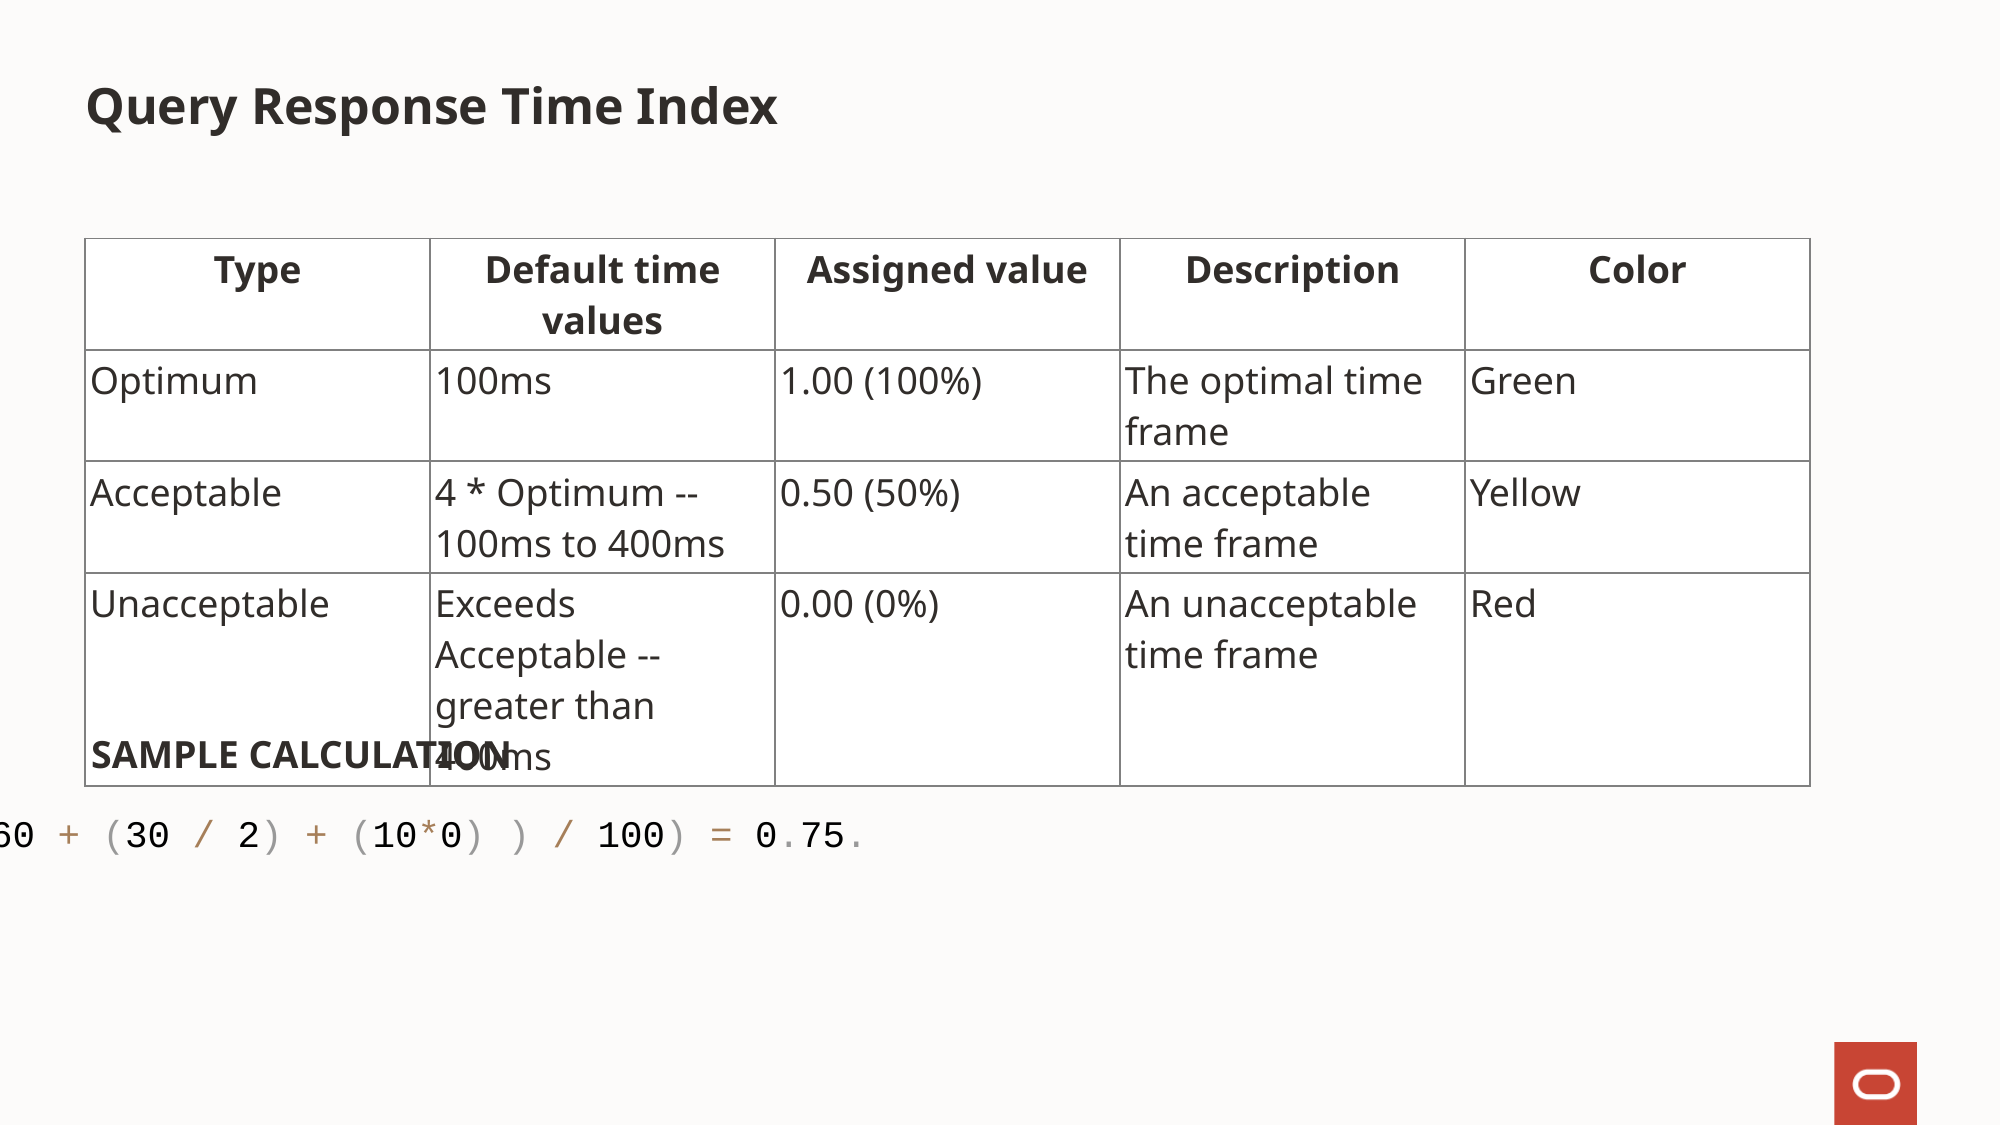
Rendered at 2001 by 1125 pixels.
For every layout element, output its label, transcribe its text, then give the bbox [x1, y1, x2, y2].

table_header Default time values [431, 239, 774, 349]
table_cell Green [1466, 351, 1809, 460]
table_cell An unacceptable time frame [1121, 574, 1464, 785]
text_box ( (60 + (30 / 2) + (10*0) ) / 100) = 0.75. [0, 802, 883, 863]
table_cell The optimal time frame [1121, 351, 1464, 460]
table_cell Yellow [1466, 462, 1809, 572]
table_cell 0.50 (50%) [776, 462, 1119, 572]
table_cell Red [1466, 574, 1809, 785]
table_cell 100ms [431, 351, 774, 460]
table_cell 0.00 (0%) [776, 574, 1119, 785]
table_cell Optimum [86, 351, 429, 460]
title Query Response Time Index [85, 61, 1811, 196]
text_box SAMPLE CALCULATION [76, 723, 528, 784]
table_cell 1.00 (100%) [776, 351, 1119, 460]
table_header Color [1466, 239, 1809, 349]
table_cell Exceeds Acceptable -- greater than 400ms [431, 574, 774, 785]
table_header Assigned value [776, 239, 1119, 349]
table_cell An acceptable time frame [1121, 462, 1464, 572]
table_cell Acceptable [86, 462, 429, 572]
table_cell 4 * Optimum -- 100ms to 400ms [431, 462, 774, 572]
table_header Type [86, 239, 429, 349]
table_cell Unacceptable [86, 574, 429, 723]
table_header Description [1121, 239, 1464, 349]
